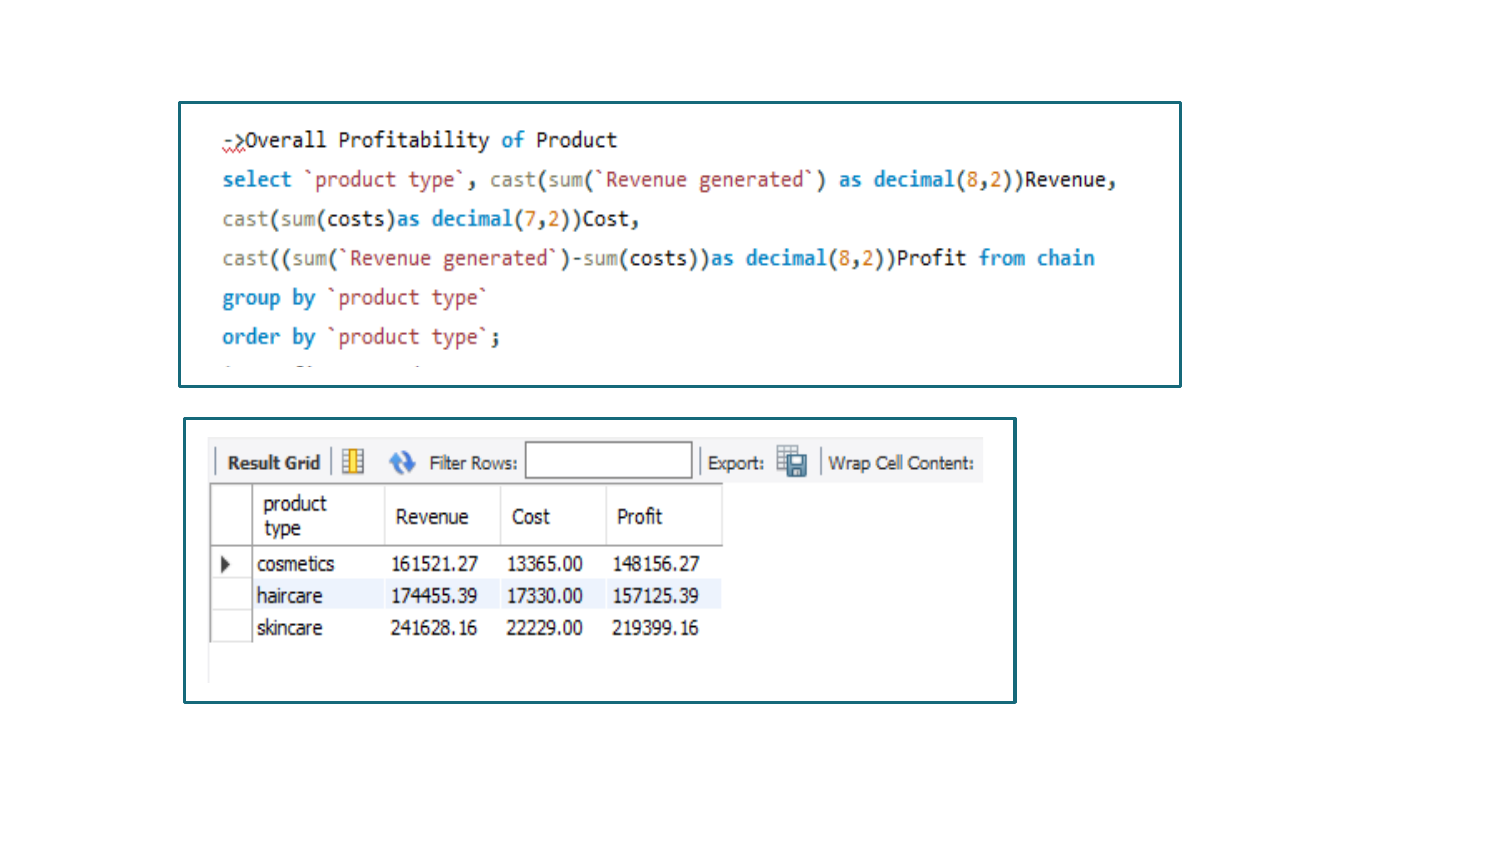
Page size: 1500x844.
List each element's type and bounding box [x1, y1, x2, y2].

text_box [179, 102, 1181, 387]
picture [207, 437, 984, 684]
text_box [184, 418, 1016, 703]
picture [193, 118, 1142, 367]
